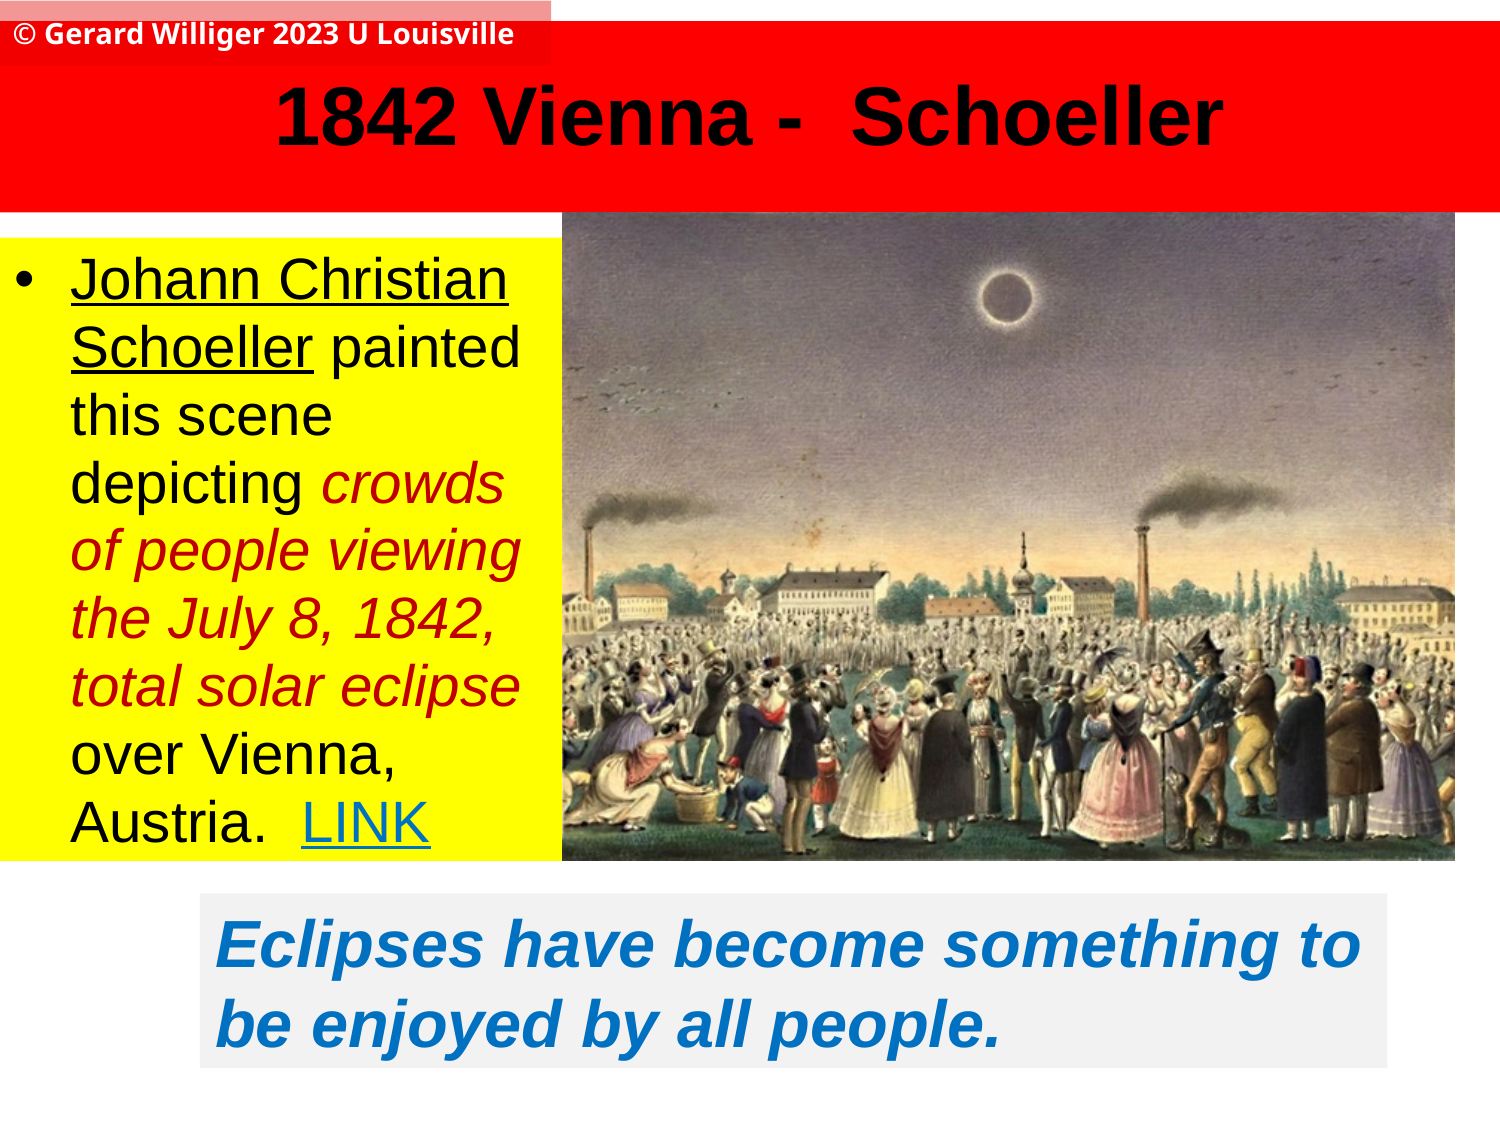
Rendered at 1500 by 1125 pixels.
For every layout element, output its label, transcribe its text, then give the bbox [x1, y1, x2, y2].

list Johann Christian Schoeller painted this scene depicting crowds of people viewing the July 8, 1842, total solar eclipse over Vienna, Austria. LINK [0, 237, 557, 861]
title 1842 Vienna - Schoeller [0, 21, 1500, 213]
text_box © Gerard Williger 2023 U Louisville [0, 0, 552, 66]
picture [562, 212, 1455, 861]
text_box Eclipses have become something to be enjoyed by all people. [199, 893, 1388, 1069]
